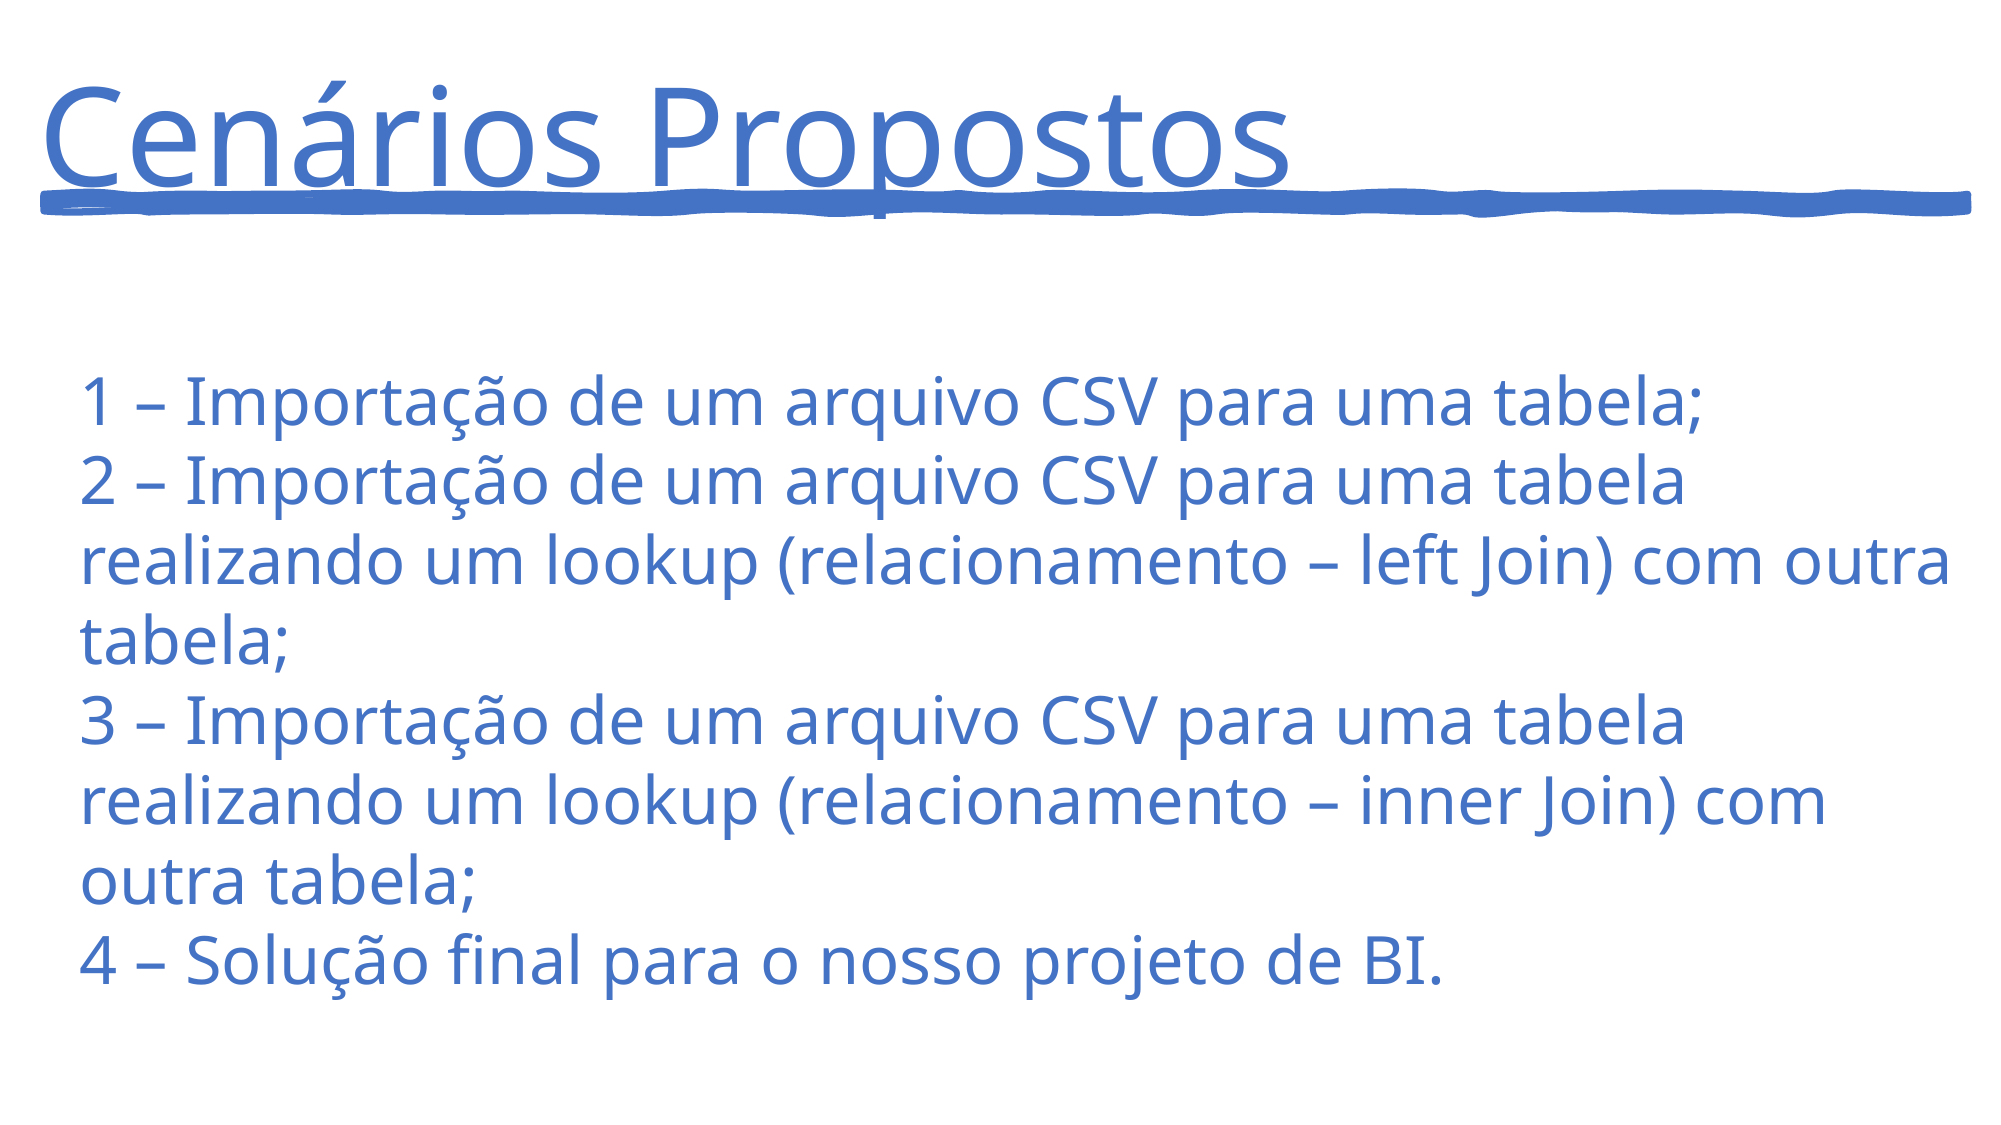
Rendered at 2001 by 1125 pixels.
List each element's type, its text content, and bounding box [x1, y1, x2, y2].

text_box 1 – Importação de um arquivo CSV para uma tabela; 2 – Importação de um arquivo CSV para uma tabela realizando um lookup (relacionamento – left Join) com outra tabela; 3 – Importação de um arquivo CSV para uma tabela realizando um lookup (relacionamento – inner Join) com outra tabela; 4 – Solução final para o nosso projeto de BI. [64, 350, 1978, 1086]
text_box Cenários Propostos [23, 41, 1745, 221]
text_box [42, 190, 1969, 216]
